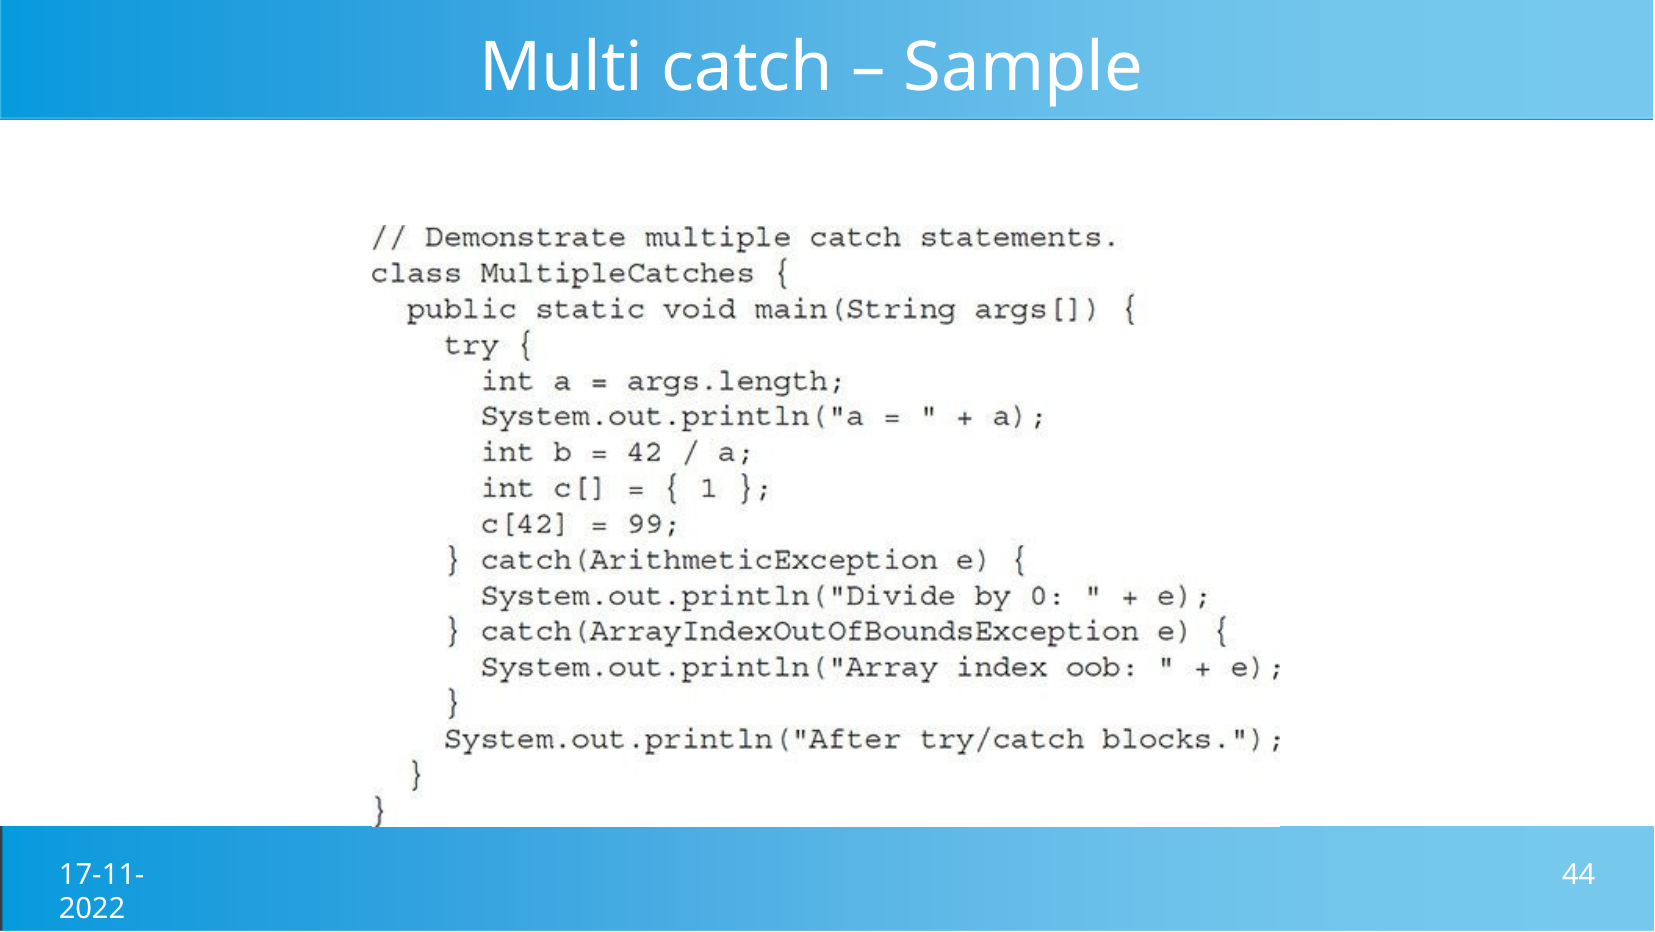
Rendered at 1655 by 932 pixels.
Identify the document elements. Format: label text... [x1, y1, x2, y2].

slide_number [56, 856, 208, 932]
picture [93, 0, 1653, 118]
slide_number 44 [1555, 856, 1601, 932]
title Multi catch – Sample 1 [477, 19, 1177, 187]
picture [95, 224, 1654, 931]
